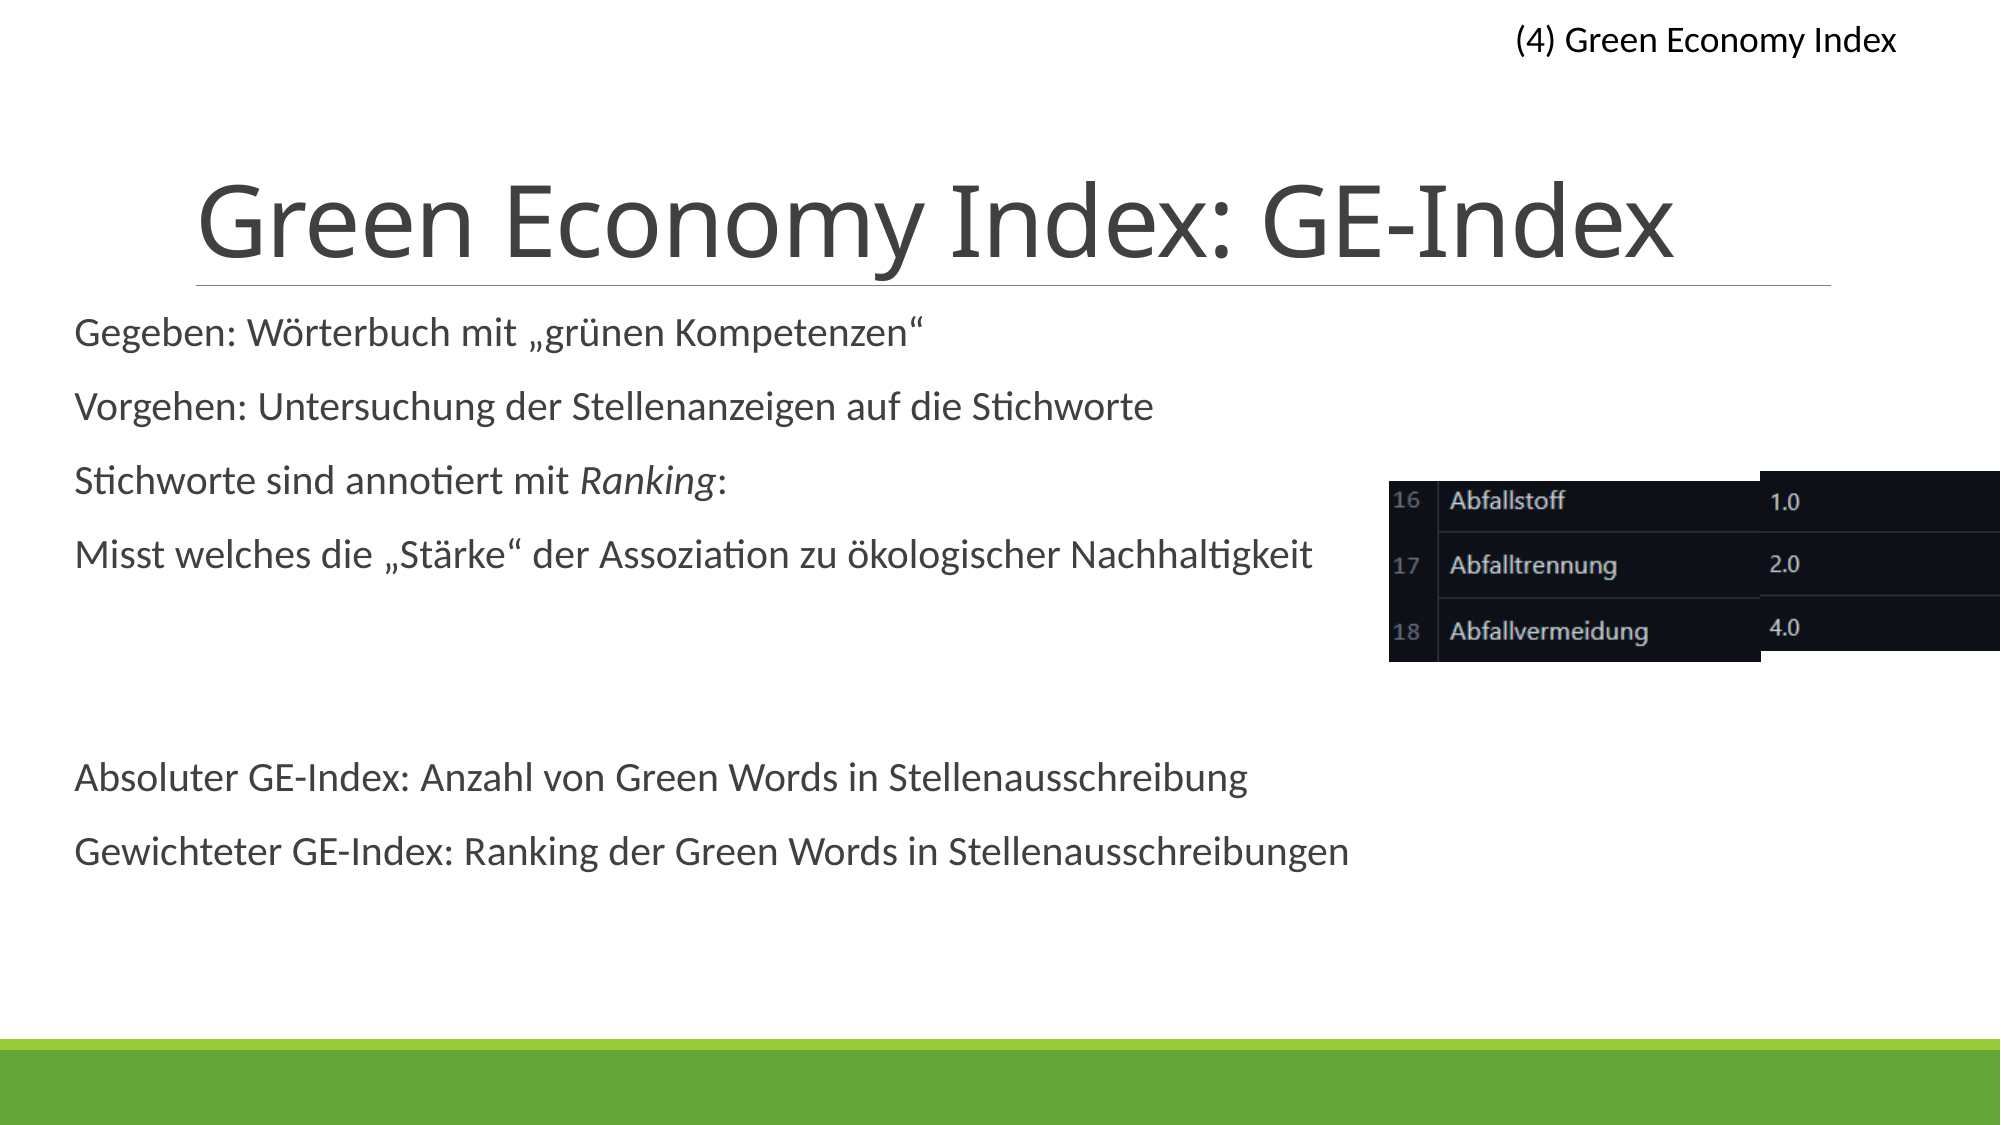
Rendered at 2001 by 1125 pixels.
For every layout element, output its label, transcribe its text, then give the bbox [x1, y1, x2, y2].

picture [1389, 470, 2000, 663]
title Green Economy Index: GE-Index [180, 47, 1830, 285]
text_box (4) Green Economy Index [1500, 7, 2000, 68]
list Gegeben: Wörterbuch mit „grünen Kompetenzen“ Vorgehen: Untersuchung der Stellenanzeigen auf die Stichworte Stichworte sind annotiert mit Ranking: Misst welches die „Stärke“ der Assoziation zu ökologischer Nachhaltigkeit Absoluter GE-Index: Anzahl von Green Words in Stellenausschreibung Gewichteter GE-Index: Ranking der Green Words in Stellenausschreibungen [59, 302, 1830, 963]
